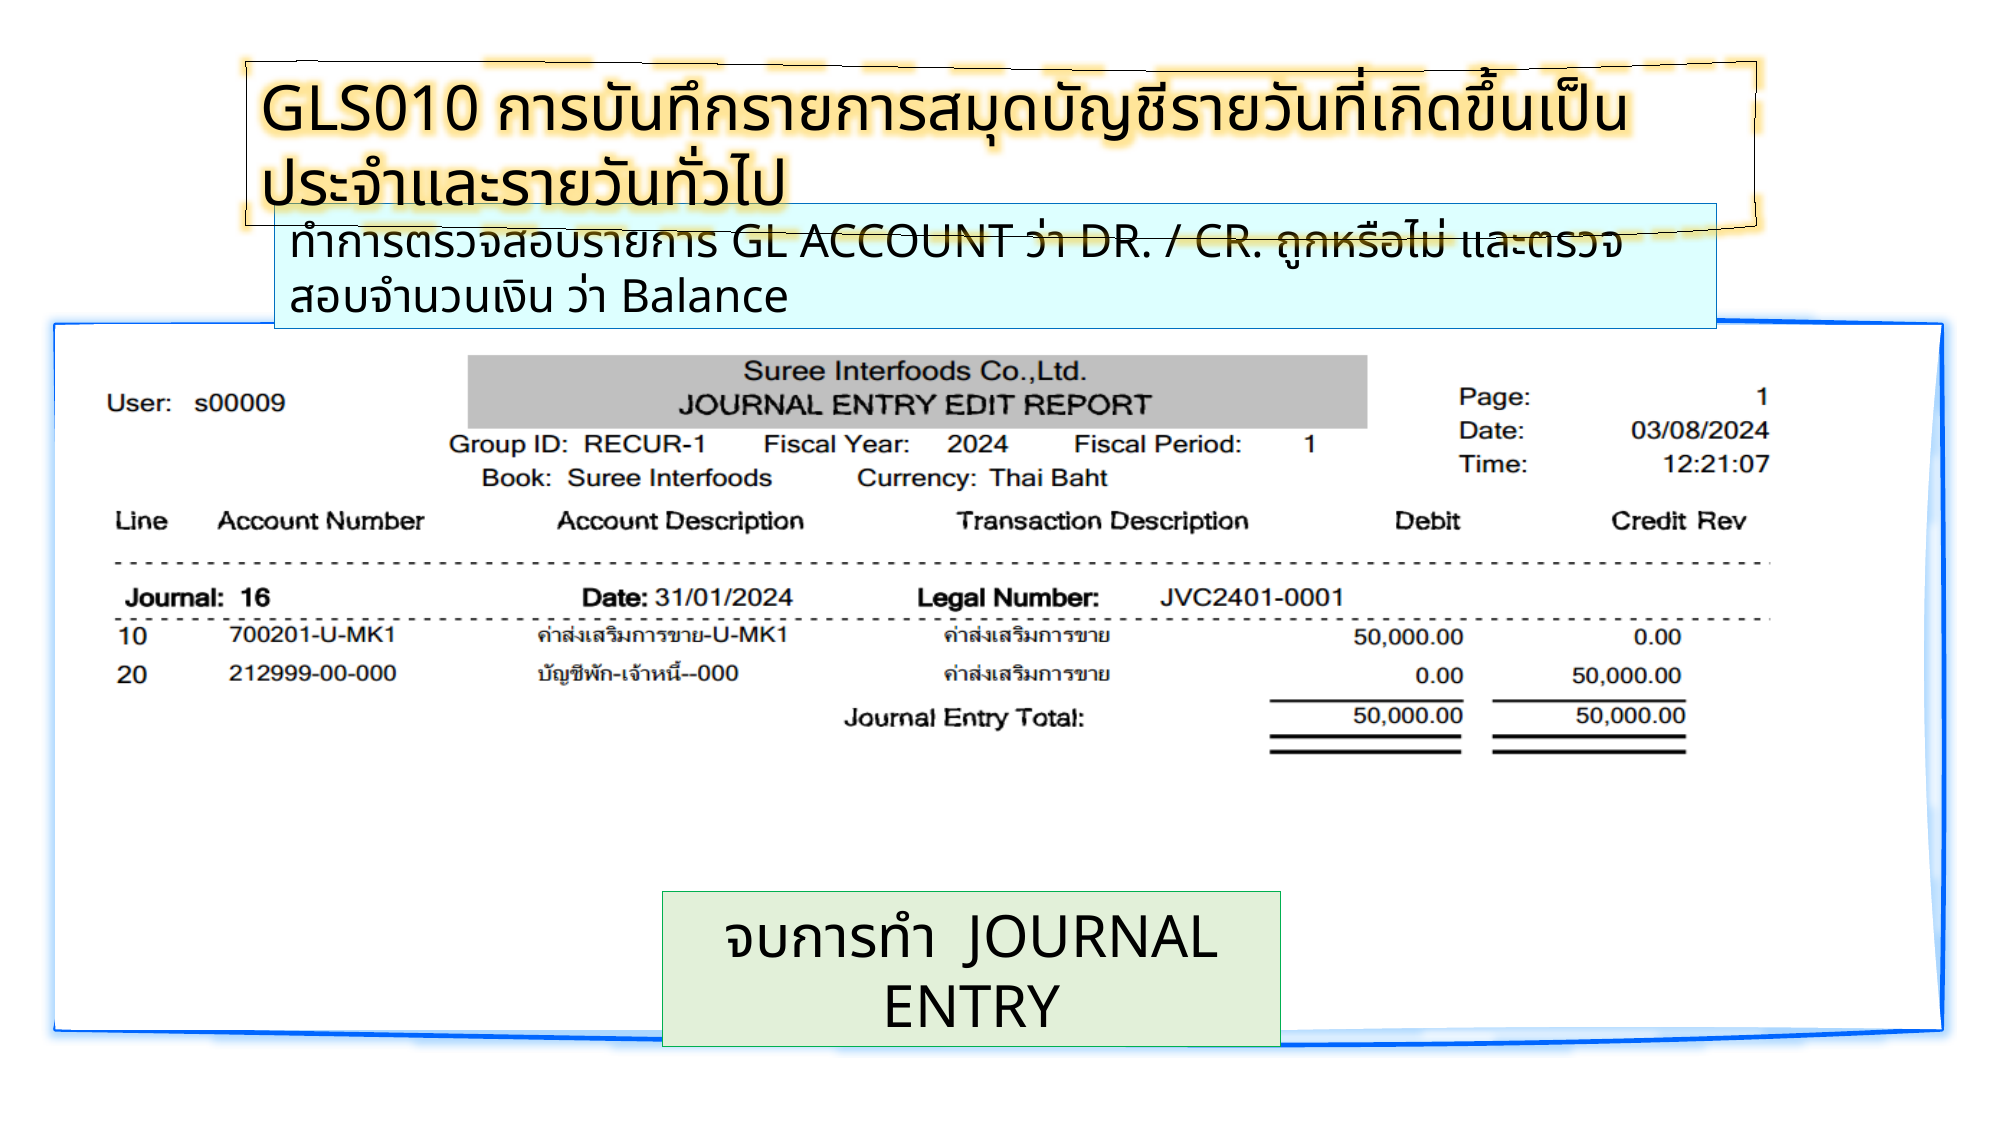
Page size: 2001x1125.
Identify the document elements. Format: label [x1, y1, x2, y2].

text_box [55, 61, 1942, 1030]
